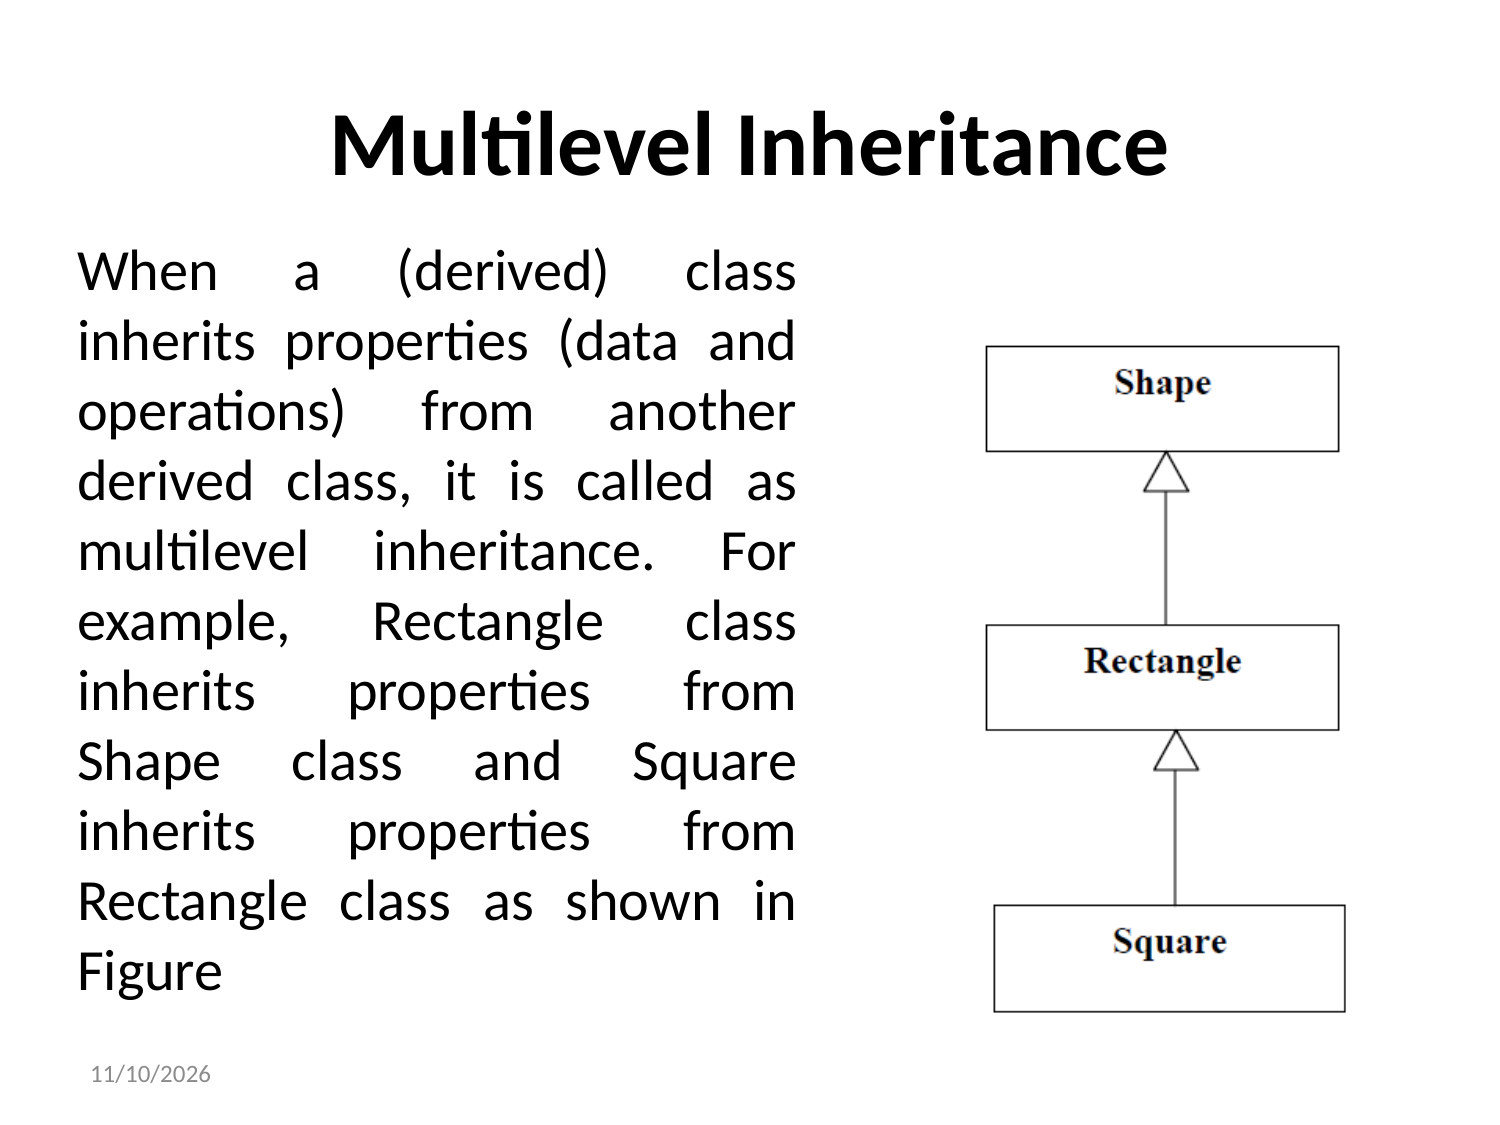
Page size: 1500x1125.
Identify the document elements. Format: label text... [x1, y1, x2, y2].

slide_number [75, 1042, 425, 1103]
title Multilevel Inheritance [75, 45, 1425, 233]
text_box When a (derived) class inherits properties (data and operations) from another derived class, it is called as multilevel inheritance. For example, Rectangle class inherits properties from Shape class and Square inherits properties from Rectangle class as shown in Figure [62, 224, 813, 1010]
picture [949, 299, 1407, 1052]
